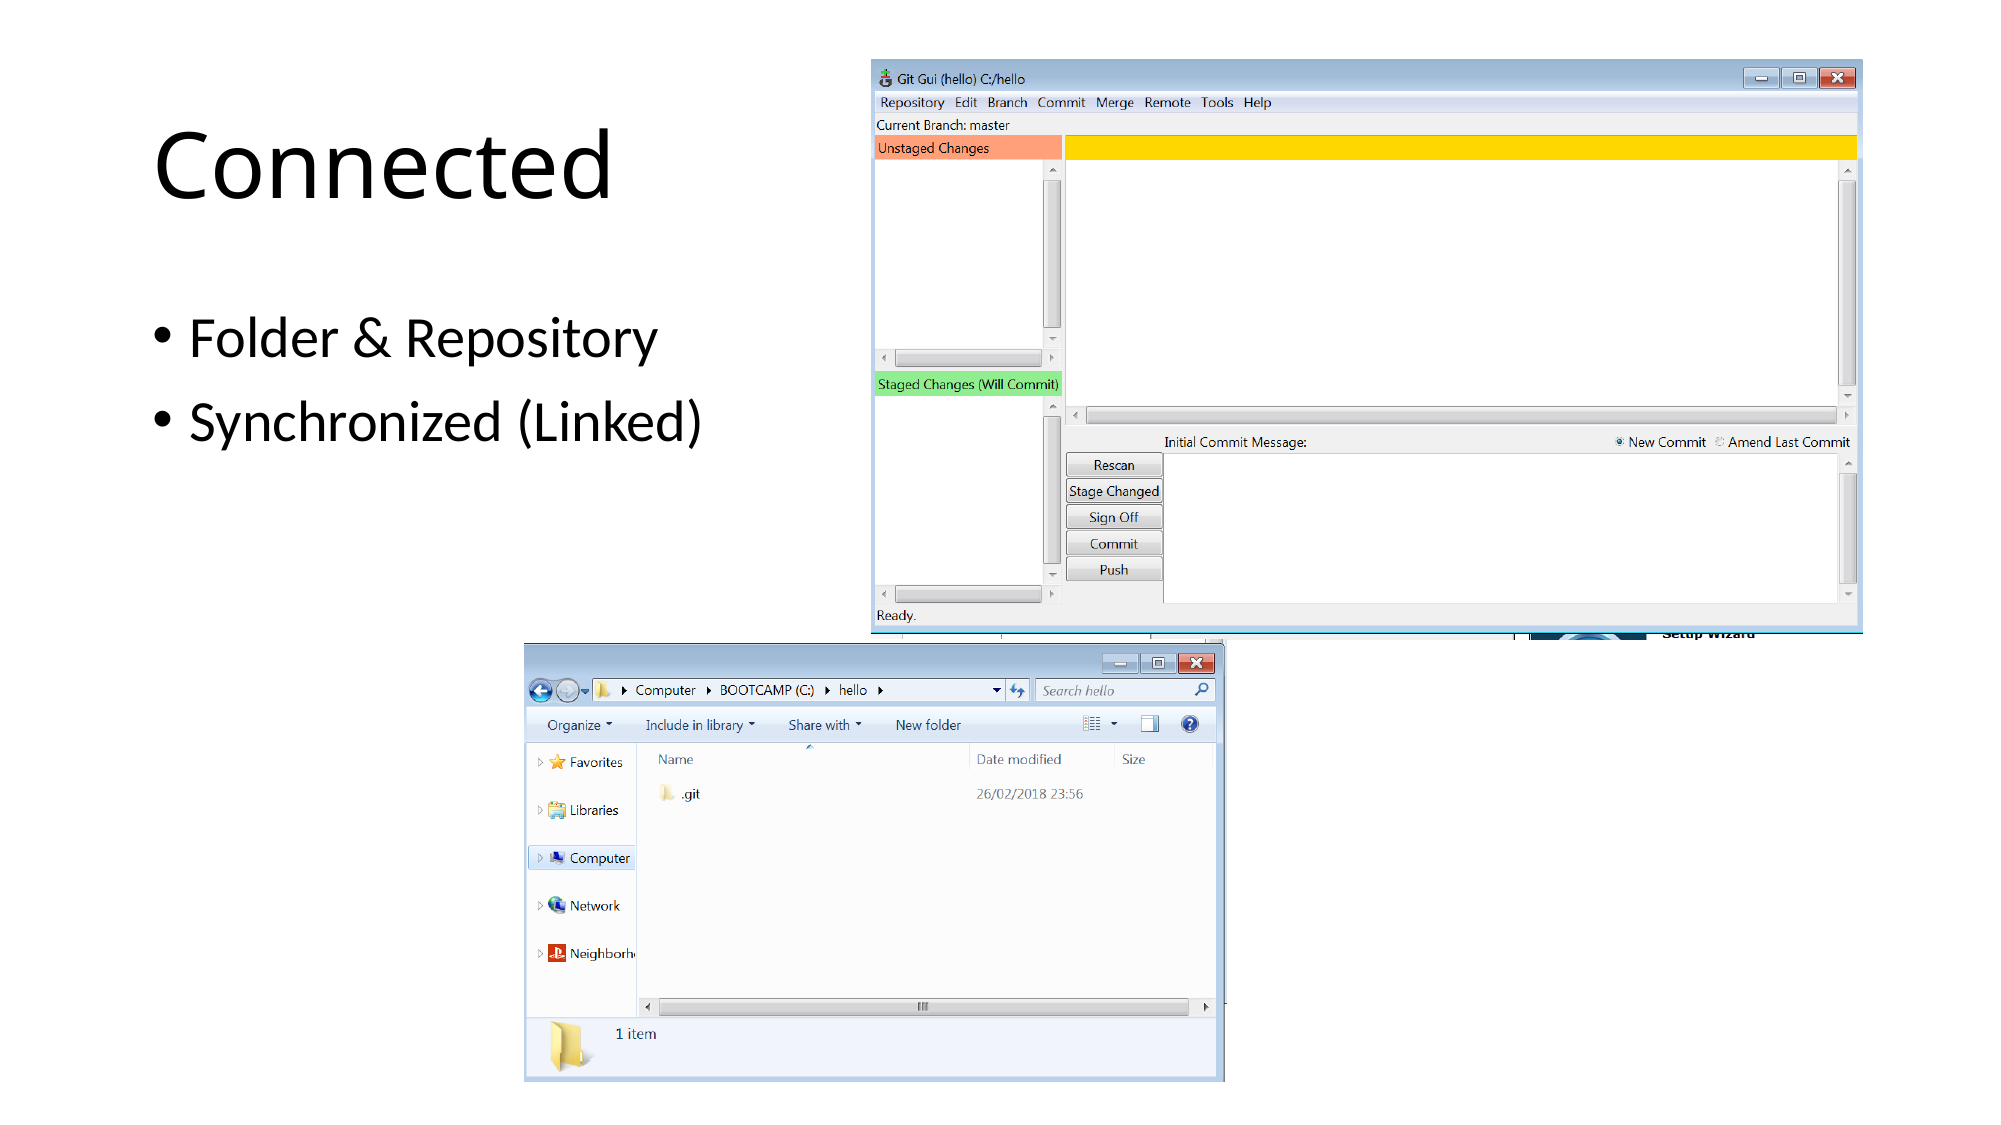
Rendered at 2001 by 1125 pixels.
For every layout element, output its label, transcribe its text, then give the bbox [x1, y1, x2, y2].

list Folder & Repository Synchronized (Linked) [137, 299, 524, 1014]
title Connected [137, 59, 524, 278]
picture [524, 59, 1863, 1082]
